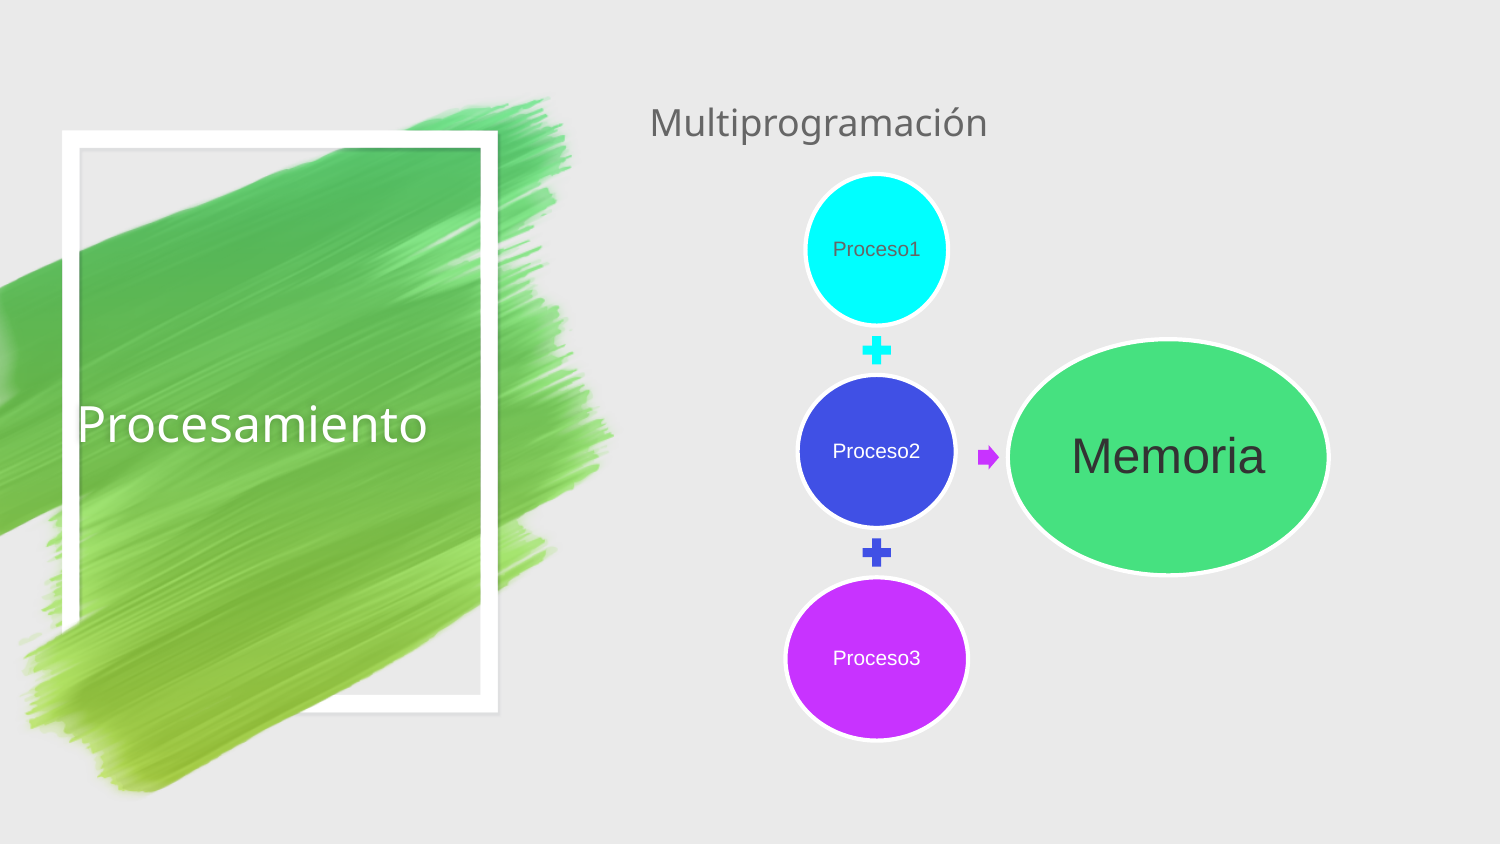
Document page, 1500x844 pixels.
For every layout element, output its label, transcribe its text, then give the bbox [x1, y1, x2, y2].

title Procesamiento [76, 149, 491, 696]
list Multiprogramación [630, 132, 1459, 812]
picture [0, 0, 1500, 844]
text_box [655, 173, 1459, 741]
